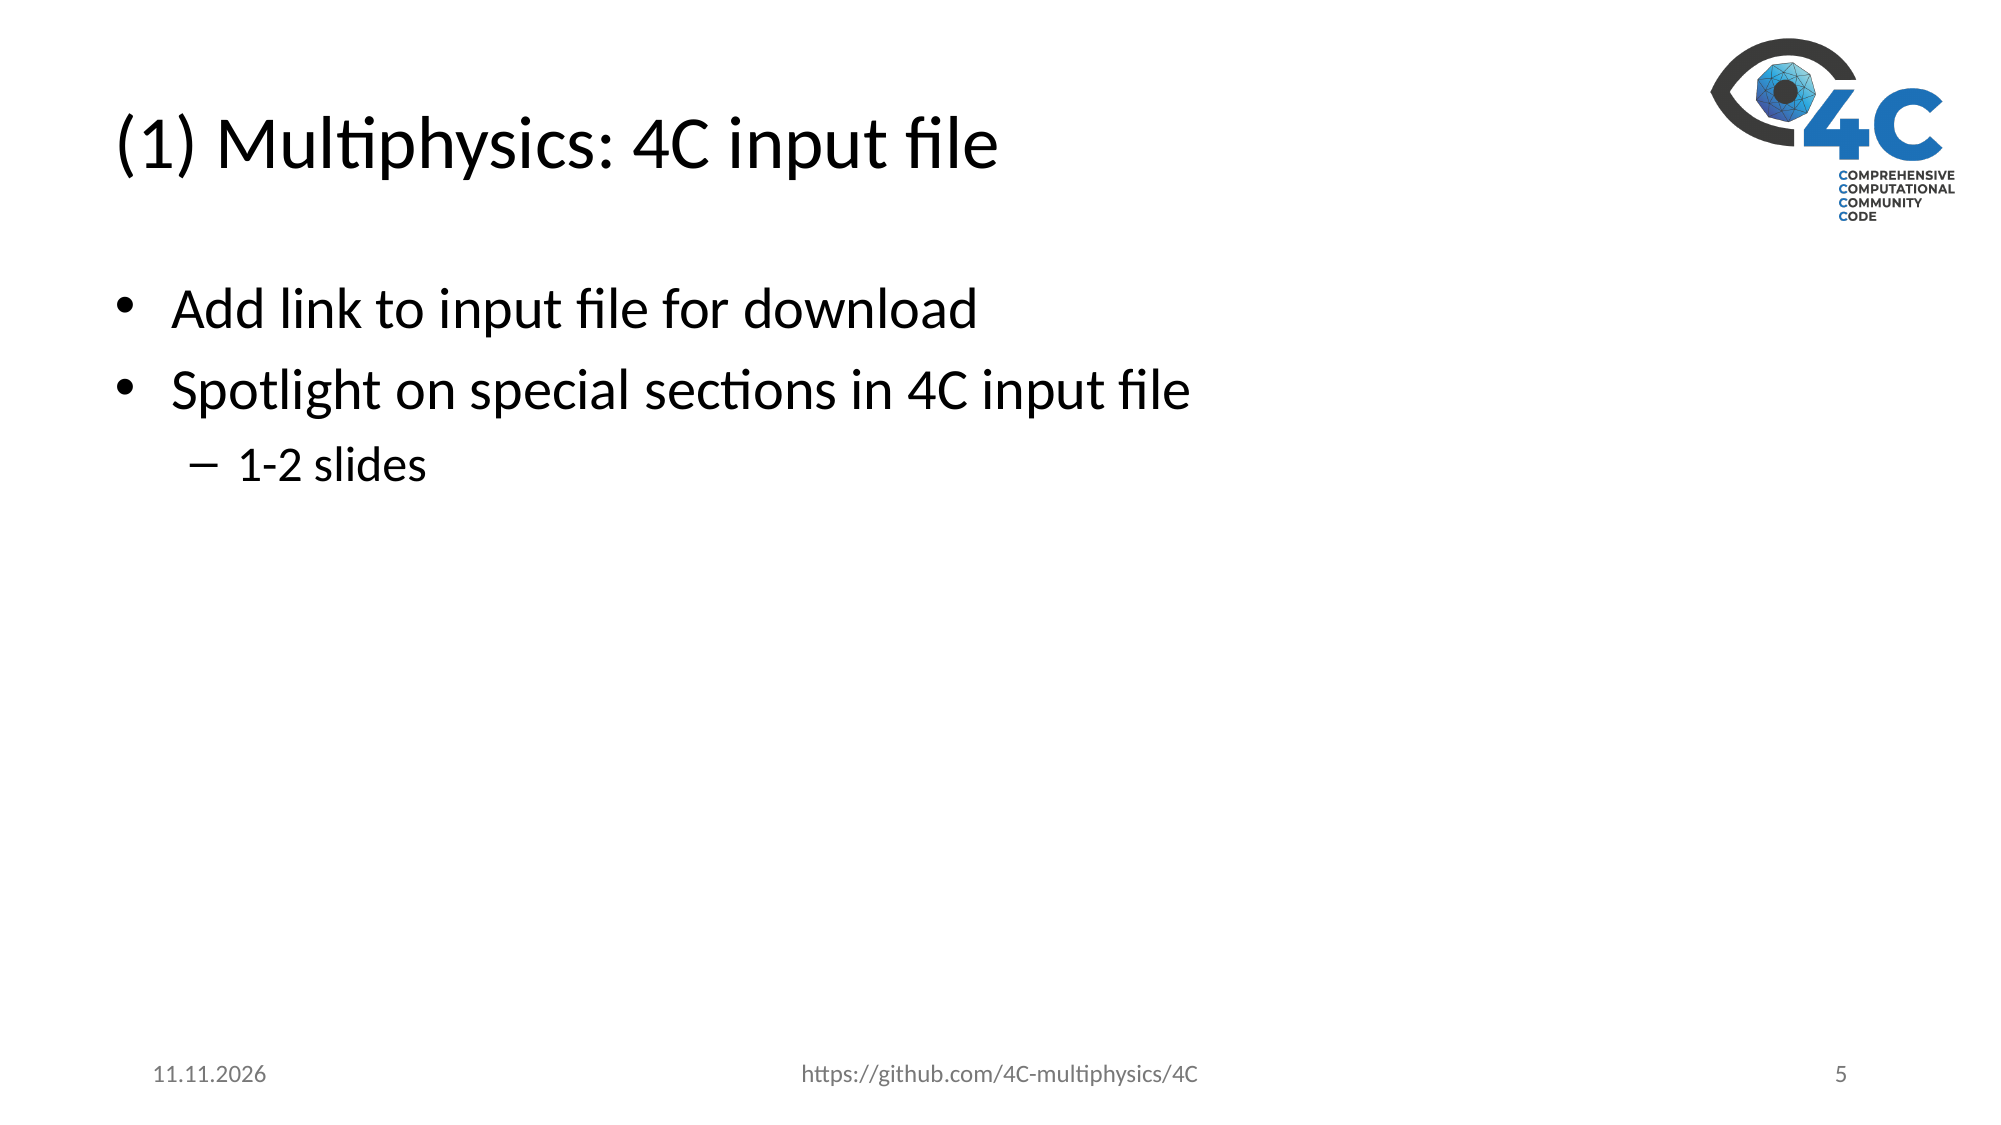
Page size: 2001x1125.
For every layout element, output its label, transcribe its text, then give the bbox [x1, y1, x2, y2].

footer https://github.com/4C-multiphysics/4C [662, 1042, 1338, 1103]
slide_number 5 [1412, 1042, 1863, 1103]
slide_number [137, 1042, 588, 1103]
list Add link to input file for download Spotlight on special sections in 4C input file 1-2 slides [99, 262, 1900, 1005]
title (1) Multiphysics: 4C input file [99, 45, 1900, 233]
picture [1710, 38, 1955, 221]
